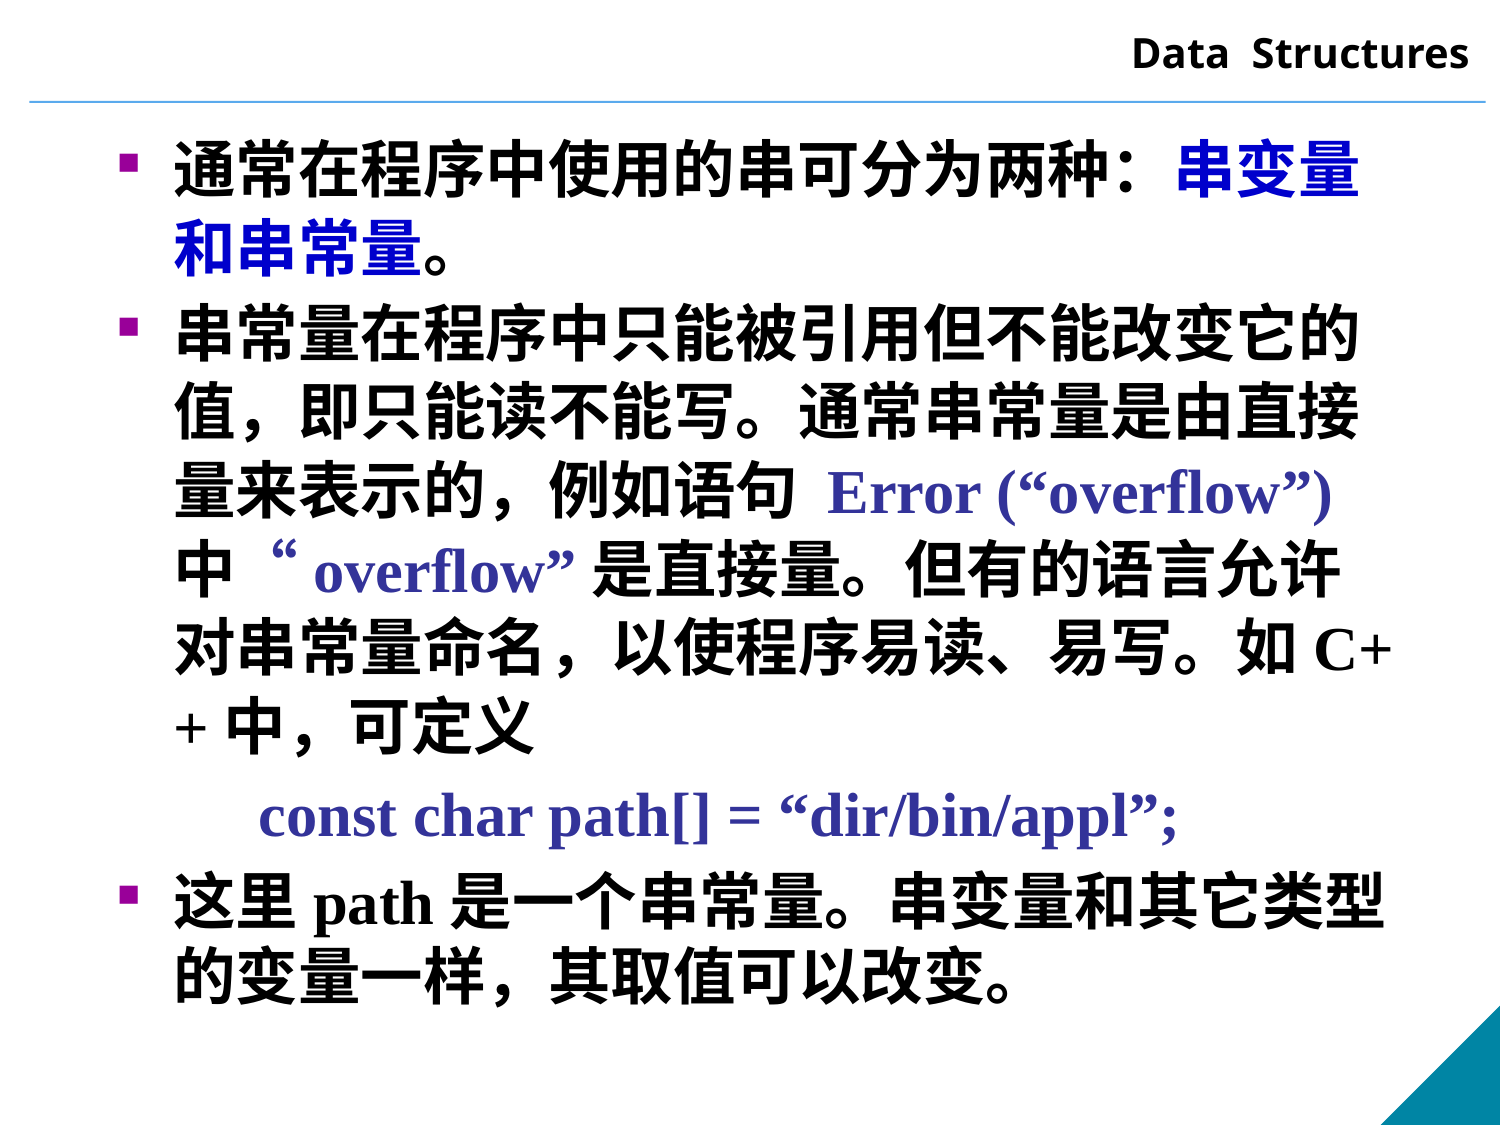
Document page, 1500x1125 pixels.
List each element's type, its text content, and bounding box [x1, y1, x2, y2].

list 通常在程序中使用的串可分为两种：串变量和串常量。 串常量在程序中只能被引用但不能改变它的值，即只能读不能写。通常串常量是由直接量来表示的，例如语句 Error (“overflow”) 中“overflow”是直接量。但有的语言允许对串常量命名，以使程序易读、易写。如C++中，可定义 const char path[] = “dir/bin/appl”; 这里path是一个串常量。串变量和其它类型的变量一样，其取值可以改变。 [102, 118, 1418, 1039]
